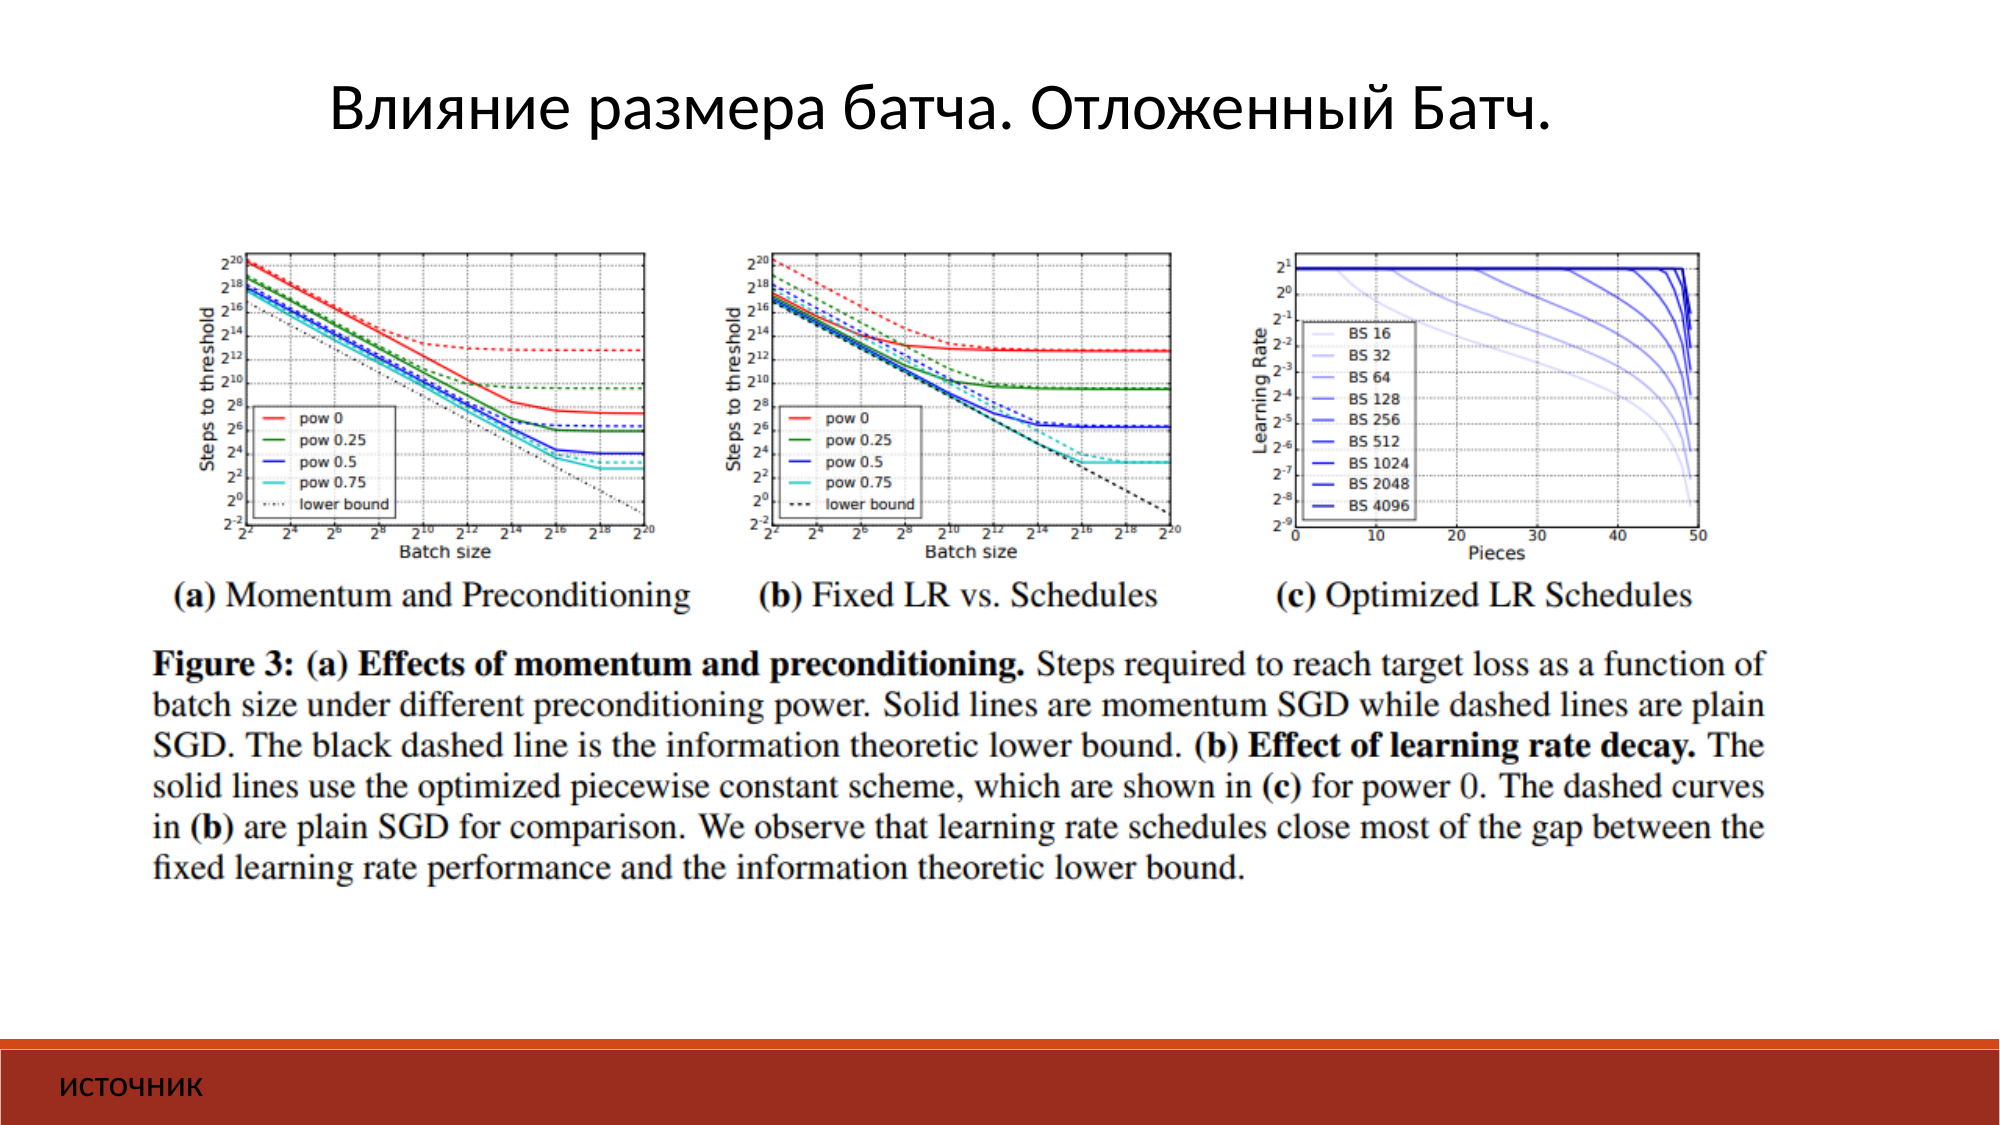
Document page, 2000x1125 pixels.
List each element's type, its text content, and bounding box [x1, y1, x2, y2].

picture [48, 151, 1820, 934]
text_box источник [43, 1051, 481, 1112]
text_box Влияние размера батча. Отложенный Батч. [314, 56, 1744, 149]
